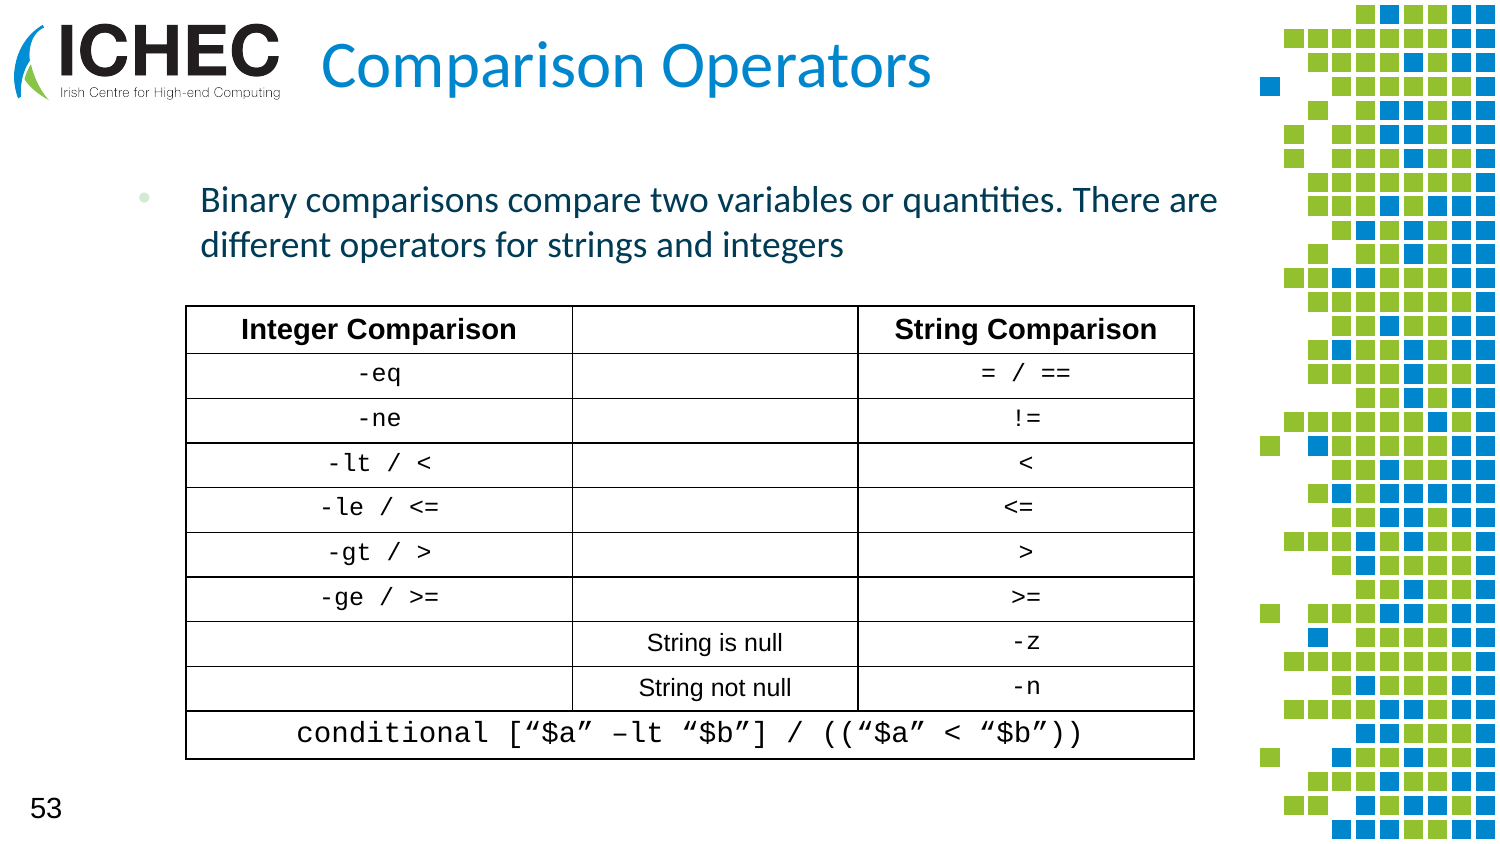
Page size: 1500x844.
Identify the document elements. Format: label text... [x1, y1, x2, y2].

table_cell conditional [“$a” –lt “$b”] / ((“$a” < “$b”)) [187, 712, 1193, 758]
picture [0, 4, 307, 117]
table_cell != [859, 399, 1193, 442]
table_cell [187, 622, 572, 666]
table_cell -lt / < [187, 444, 572, 487]
table_cell -ge / >= [187, 578, 572, 621]
table_cell [573, 399, 857, 442]
list Binary comparisons compare two variables or quantities. There are different operators for strings and integers [110, 159, 1270, 736]
table_cell < [859, 444, 1193, 487]
table_cell [573, 578, 857, 621]
table_cell [573, 444, 857, 487]
table_cell [187, 667, 572, 710]
table_cell <= [859, 488, 1193, 532]
table_header Integer Comparison [187, 307, 572, 353]
table_cell -ne [187, 399, 572, 442]
table_cell [573, 533, 857, 576]
table_cell [573, 488, 857, 532]
table_header [573, 307, 857, 353]
table_cell -n [859, 667, 1193, 710]
table_cell -z [859, 622, 1193, 666]
table_cell String not null [573, 667, 857, 710]
title Comparison Operators [306, 0, 1346, 116]
table_cell String is null [573, 622, 857, 666]
table_cell > [859, 533, 1193, 576]
table_cell -eq [187, 354, 572, 398]
table_header String Comparison [859, 307, 1193, 353]
table_cell [573, 354, 857, 398]
table_cell -gt / > [187, 533, 572, 576]
slide_number 53 [15, 774, 105, 839]
table_cell >= [859, 578, 1193, 621]
table_cell = / == [859, 354, 1193, 398]
table_cell -le / <= [187, 488, 572, 532]
